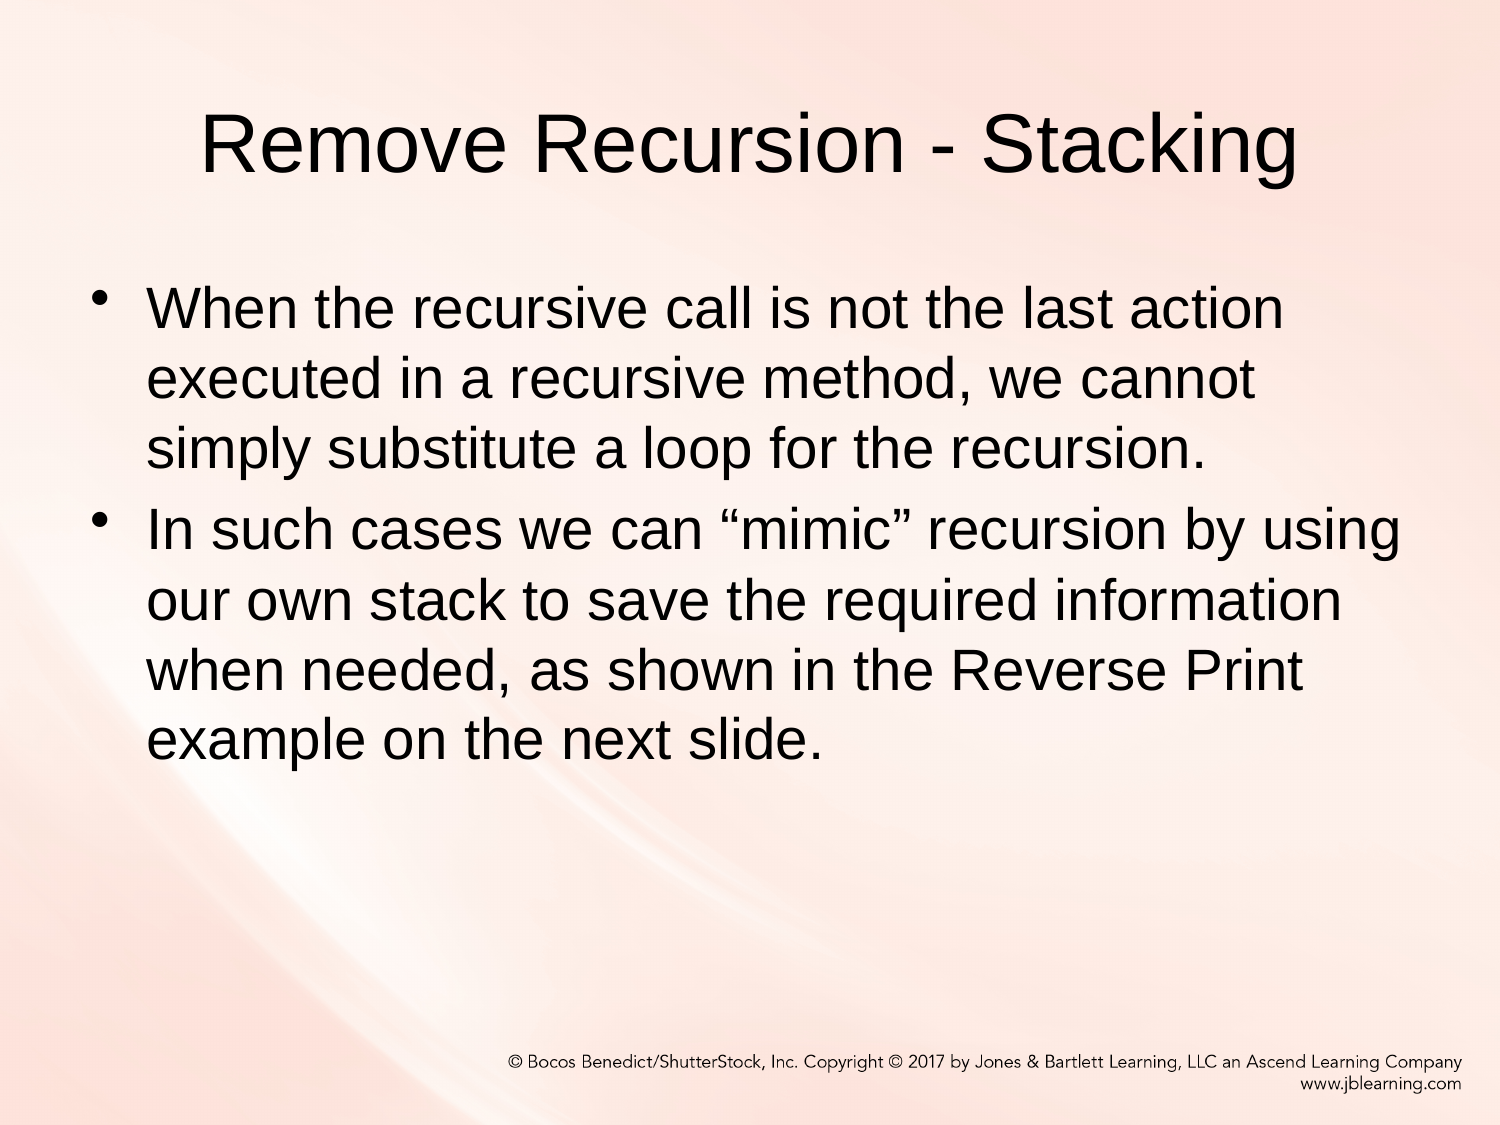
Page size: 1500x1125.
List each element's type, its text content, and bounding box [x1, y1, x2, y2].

title Remove Recursion - Stacking [75, 45, 1425, 233]
list When the recursive call is not the last action executed in a recursive method, we cannot simply substitute a loop for the recursion. In such cases we can “mimic” recursion by using our own stack to save the required information when needed, as shown in the Reverse Print example on the next slide. [75, 262, 1425, 1005]
picture [0, 0, 1500, 1125]
